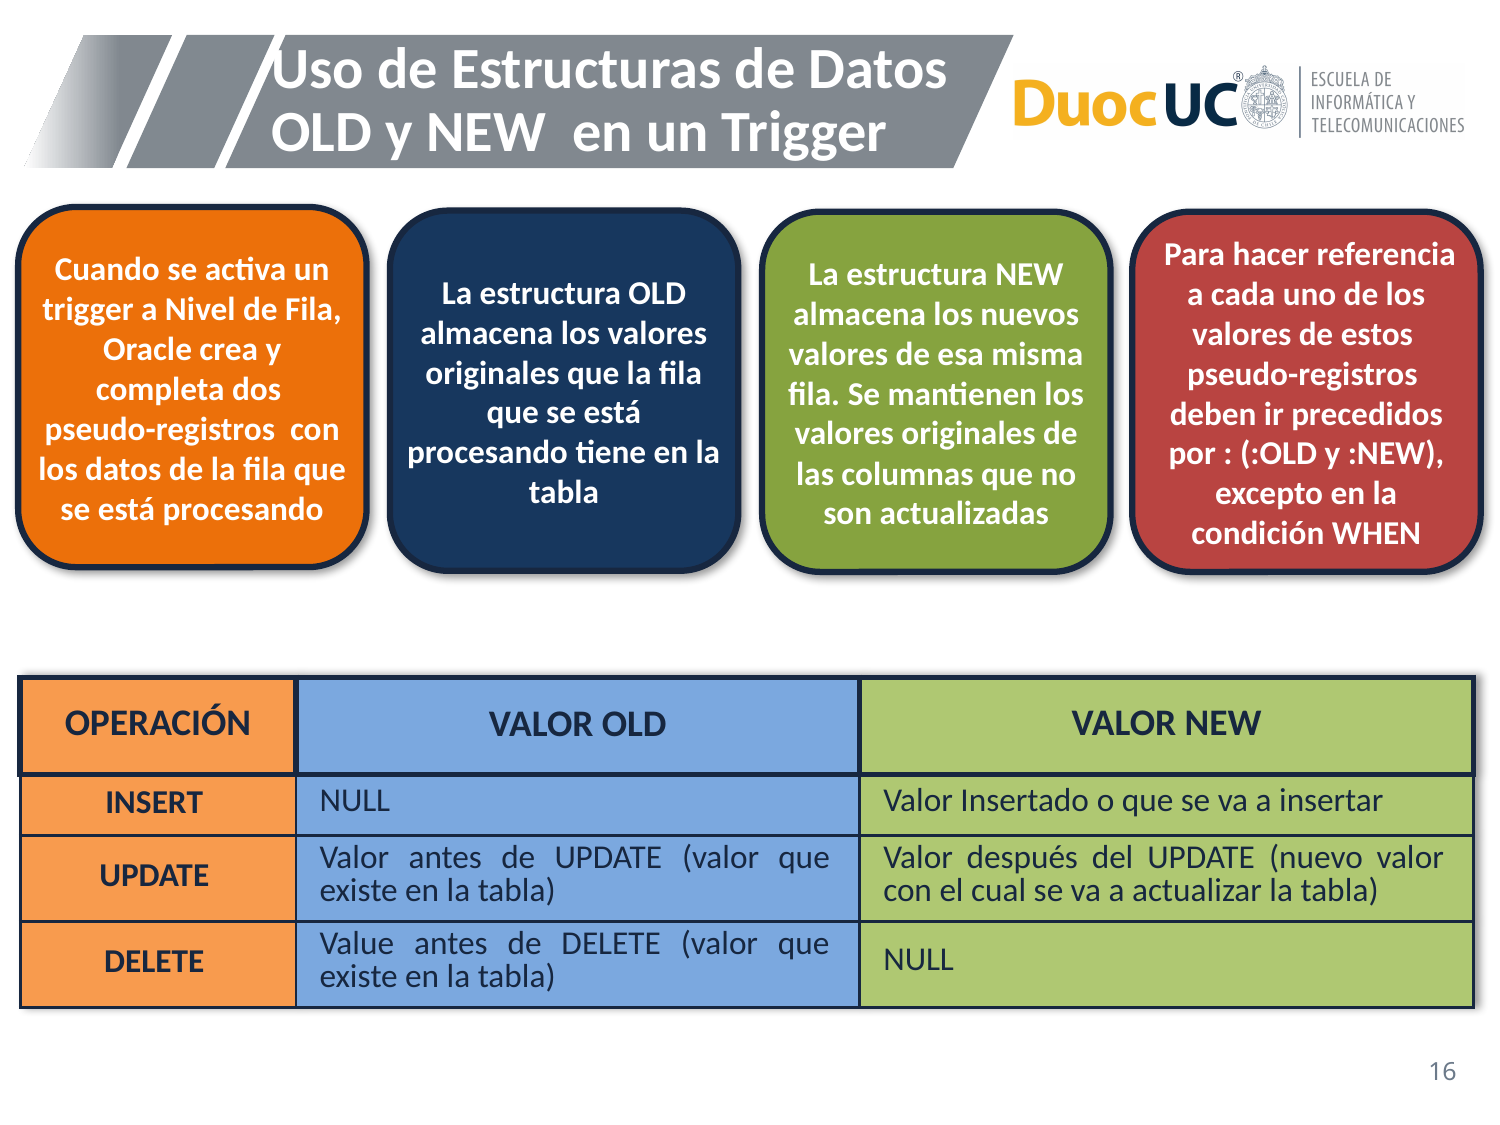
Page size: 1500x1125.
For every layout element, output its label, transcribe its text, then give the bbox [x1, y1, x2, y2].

table_cell Valor antes de UPDATE (valor que existe en la tabla) [297, 837, 858, 920]
table_header VALOR OLD [299, 680, 857, 772]
table_cell INSERT [22, 777, 295, 834]
table_cell UPDATE [22, 837, 295, 920]
text_box La estructura OLD almacena los valores originales que la fila que se está procesando tiene en la tabla [386, 207, 742, 574]
title Uso de Estructuras de Datos OLD y NEW en un Trigger [256, 34, 994, 169]
table_cell Value antes de DELETE (valor que existe en la tabla) [297, 923, 858, 1006]
text_box La estructura NEW almacena los nuevos valores de esa misma fila. Se mantienen los valores originales de las columnas que no son actualizadas [758, 208, 1114, 576]
picture [1013, 63, 1465, 140]
table_cell NULL [861, 923, 1472, 1006]
table_cell DELETE [22, 923, 295, 1006]
table_cell Valor después del UPDATE (nuevo valor con el cual se va a actualizar la tabla) [861, 837, 1472, 920]
text_box Cuando se activa un trigger a Nivel de Fila, Oracle crea y completa dos pseudo-registros con los datos de la fila que se está procesando [14, 203, 370, 571]
table_header OPERACIÓN [23, 680, 293, 772]
text_box Para hacer referencia a cada uno de los valores de estos pseudo-registros deben ir precedidos por : (:OLD y :NEW), excepto en la condición WHEN [1129, 208, 1484, 576]
table_cell NULL [297, 777, 858, 834]
table_header VALOR NEW [862, 680, 1471, 772]
table_cell Valor Insertado o que se va a insertar [861, 777, 1472, 834]
